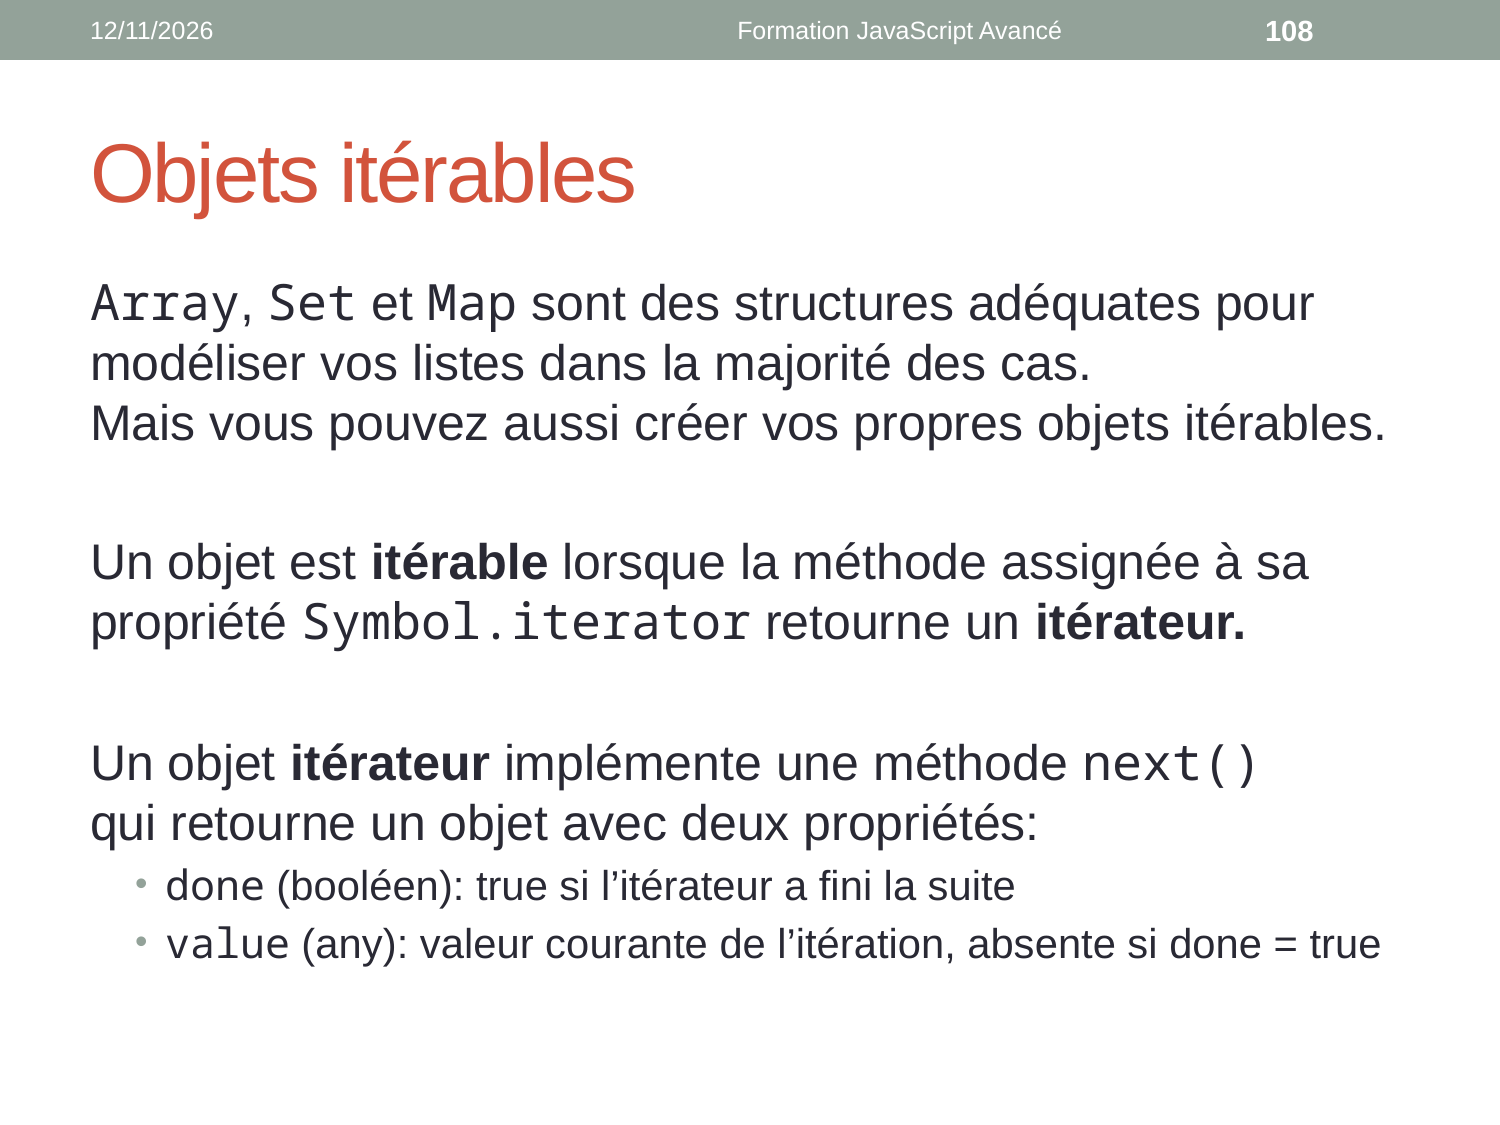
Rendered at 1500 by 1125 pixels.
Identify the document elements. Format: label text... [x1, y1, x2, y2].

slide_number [75, 3, 550, 57]
list Array, Set et Map sont des structures adéquates pour modéliser vos listes dans la majorité des cas. Mais vous pouvez aussi créer vos propres objets itérables. Un objet est itérable lorsque la méthode assignée à sa propriété Symbol.iterator retourne un itérateur. Un objet itérateur implémente une méthode next() qui retourne un objet avec deux propriétés: done (booléen): true si l’itérateur a fini la suite value (any): valeur courante de l’itération, absente si done = true [75, 262, 1425, 1063]
footer Formation JavaScript Avancé [562, 3, 1238, 57]
slide_number 108 [1250, 3, 1425, 57]
title Objets itérables [75, 87, 1425, 250]
